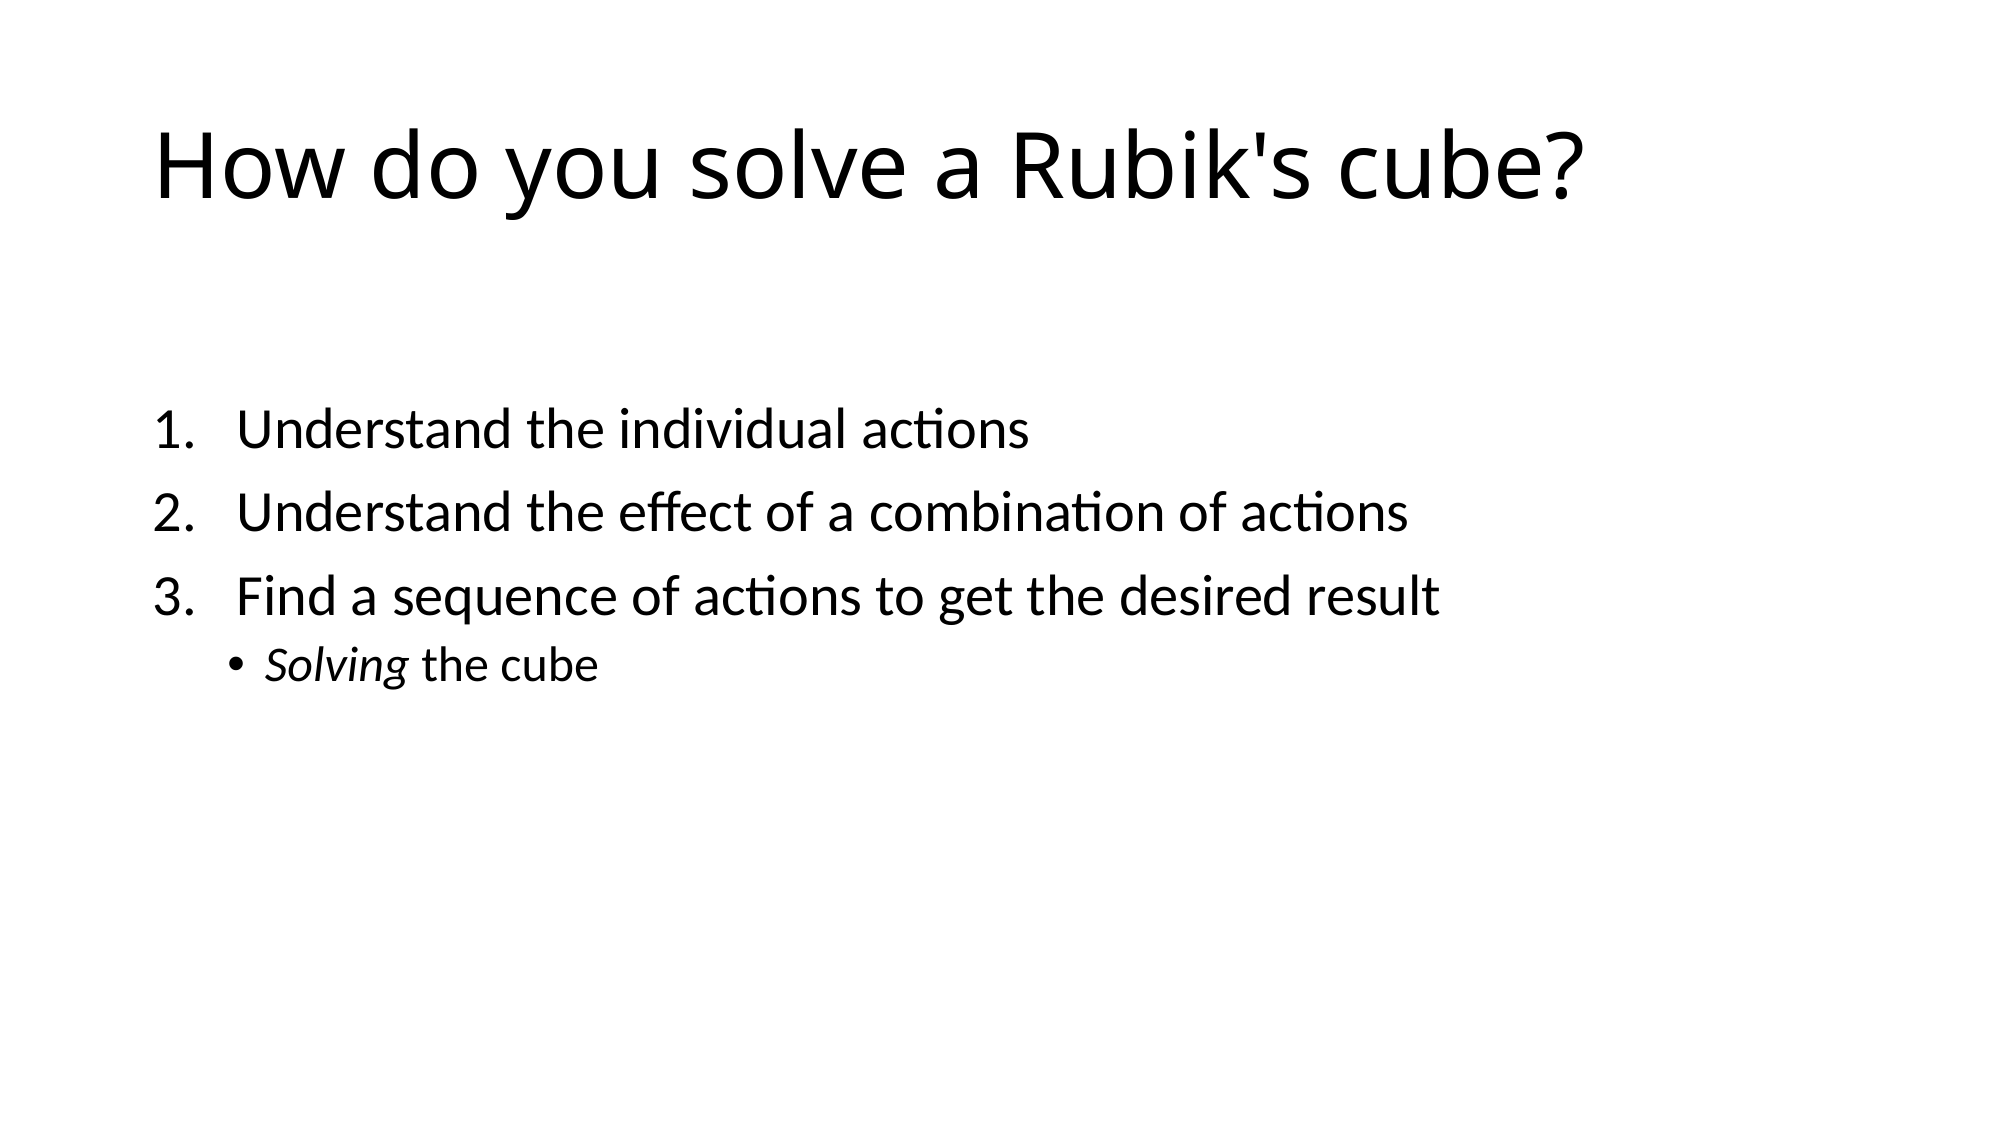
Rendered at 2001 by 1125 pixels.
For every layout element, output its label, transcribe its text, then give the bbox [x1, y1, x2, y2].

title How do you solve a Rubik's cube? [137, 59, 1863, 278]
list Understand the individual actions Understand the effect of a combination of actions Find a sequence of actions to get the desired result Solving the cube [137, 299, 1863, 1014]
